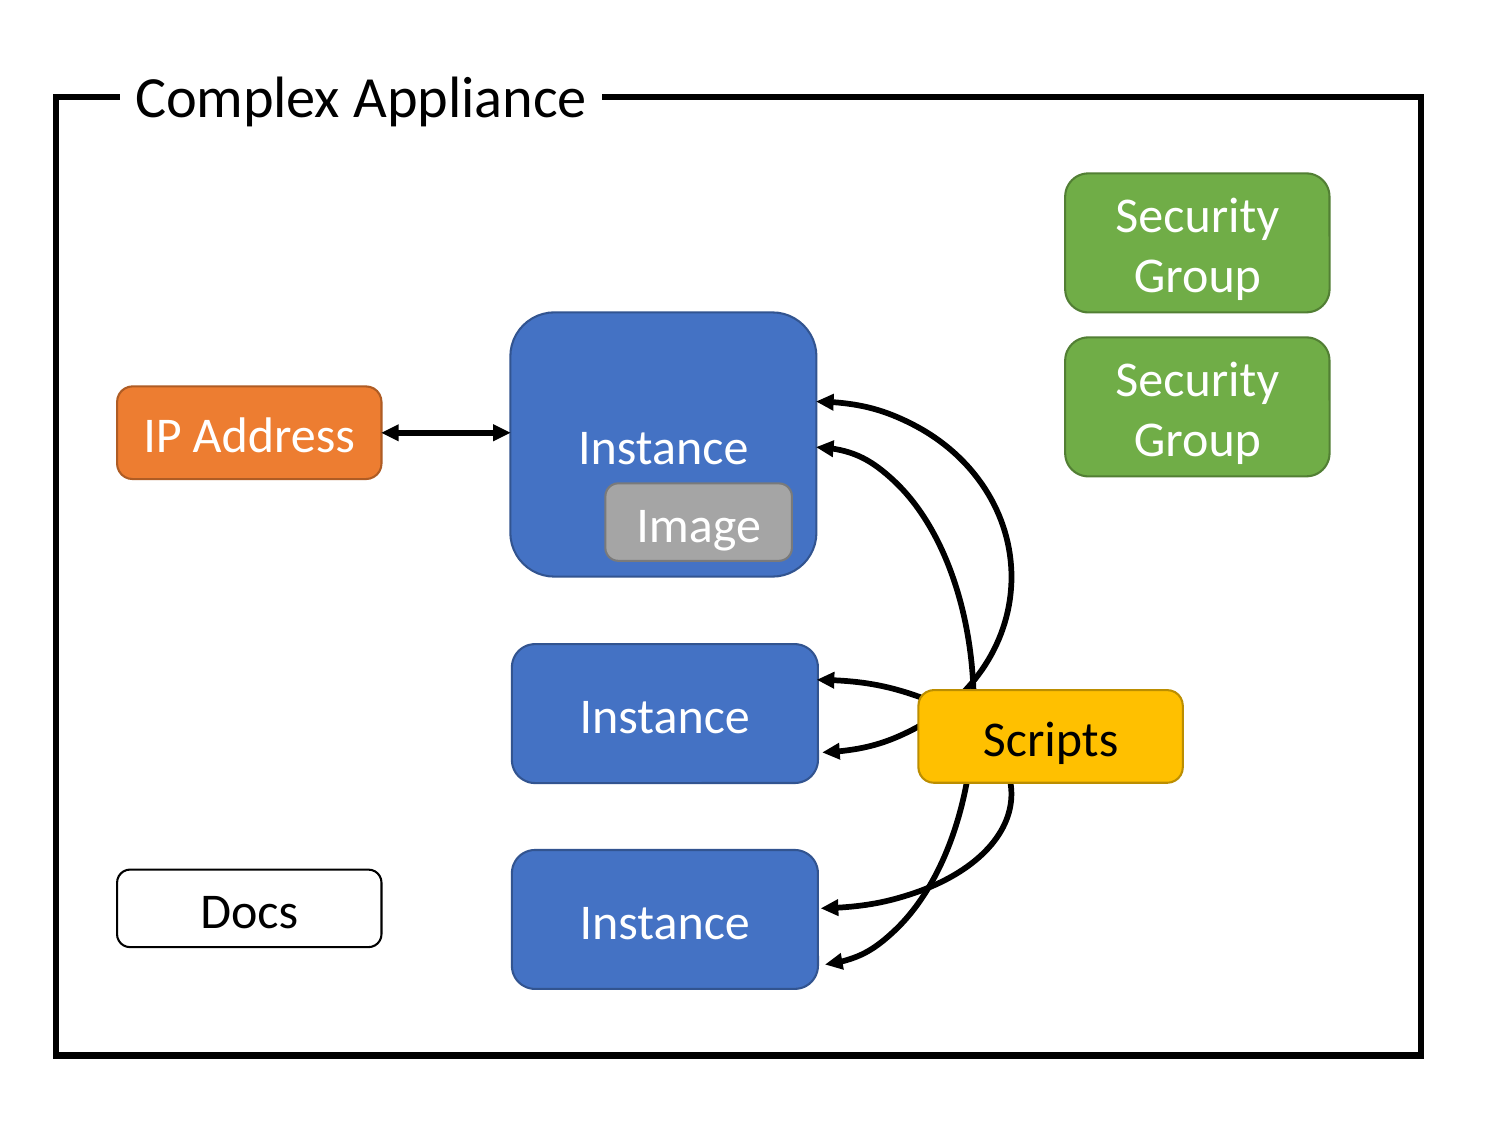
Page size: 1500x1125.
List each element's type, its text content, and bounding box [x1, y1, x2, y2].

text_box [55, 96, 1422, 1056]
text_box Complex Appliance [120, 52, 602, 137]
